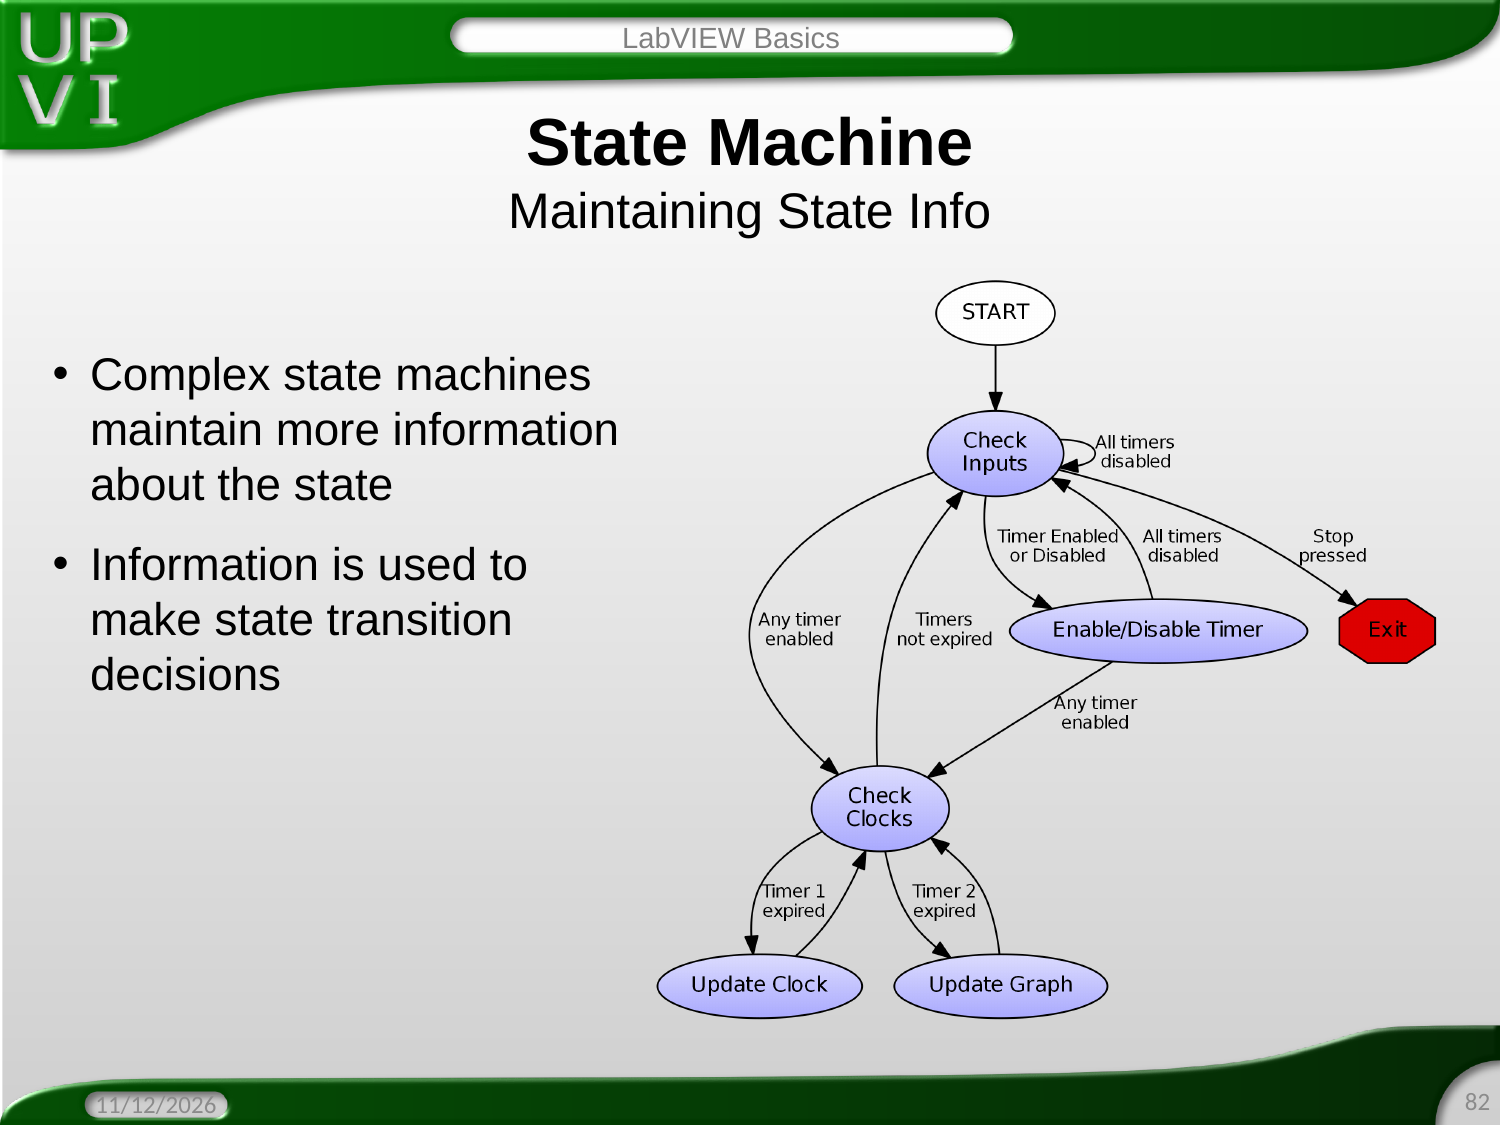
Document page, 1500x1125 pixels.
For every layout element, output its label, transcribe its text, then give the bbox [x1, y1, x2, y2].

slide_number 82 [1155, 1069, 1500, 1125]
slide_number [75, 1073, 238, 1125]
title State Machine Maintaining State Info [75, 75, 1425, 263]
list Complex state machines maintain more information about the state Information is used to make state transition decisions [37, 337, 663, 1063]
footer LabVIEW Basics [450, 6, 1013, 67]
picture [0, 0, 1500, 1125]
